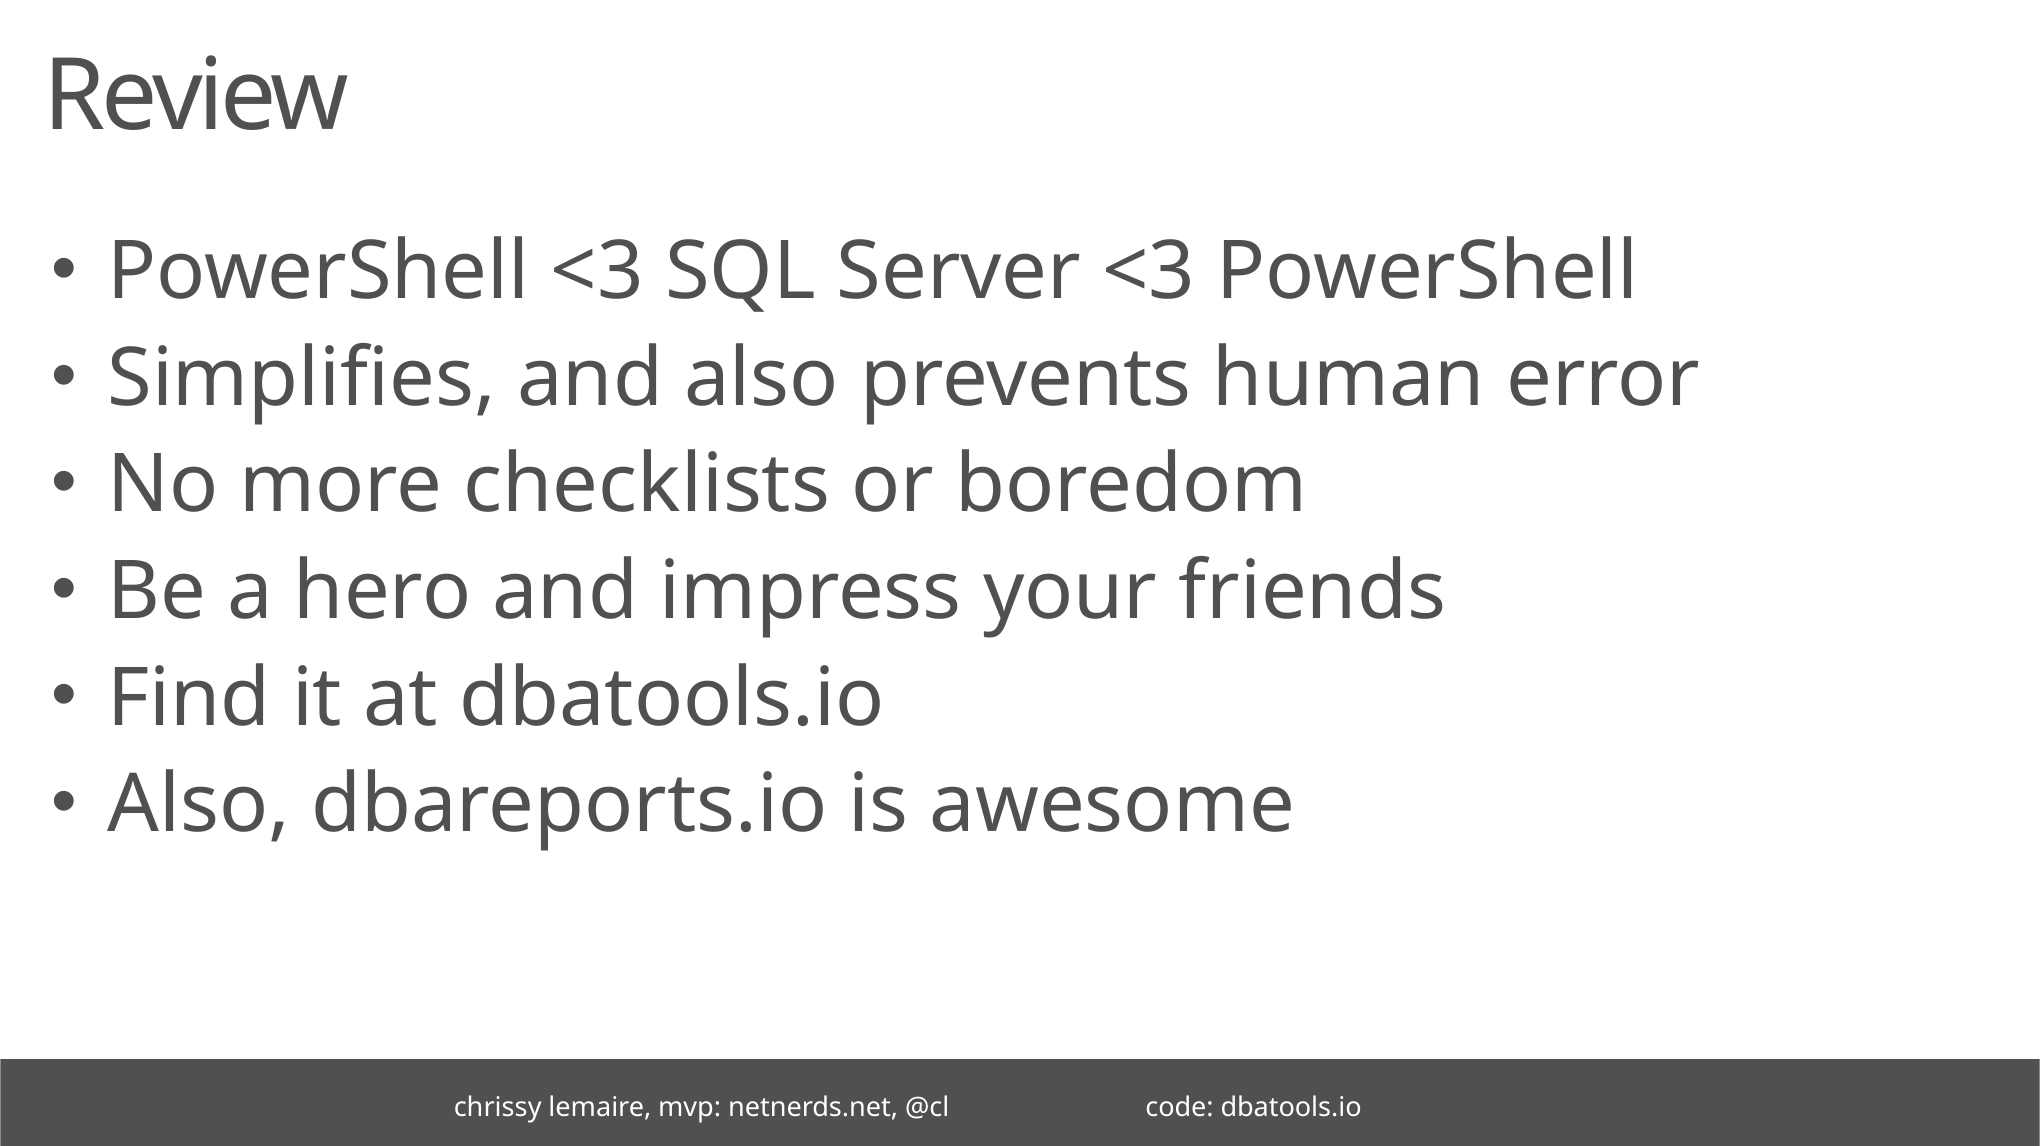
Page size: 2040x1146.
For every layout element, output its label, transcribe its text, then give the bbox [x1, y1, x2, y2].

text_box [0, 1059, 2040, 1146]
title Review [43, 42, 1994, 200]
text_box chrissy lemaire, mvp: netnerds.net, @cl code: dbatools.io [446, 1081, 1632, 1130]
text_box PowerShell <3 SQL Server <3 PowerShell Simplifies, and also prevents human error No more checklists or boredom Be a hero and impress your friends Find it at dbatools.io Also, dbareports.io is awesome [43, 221, 1875, 857]
